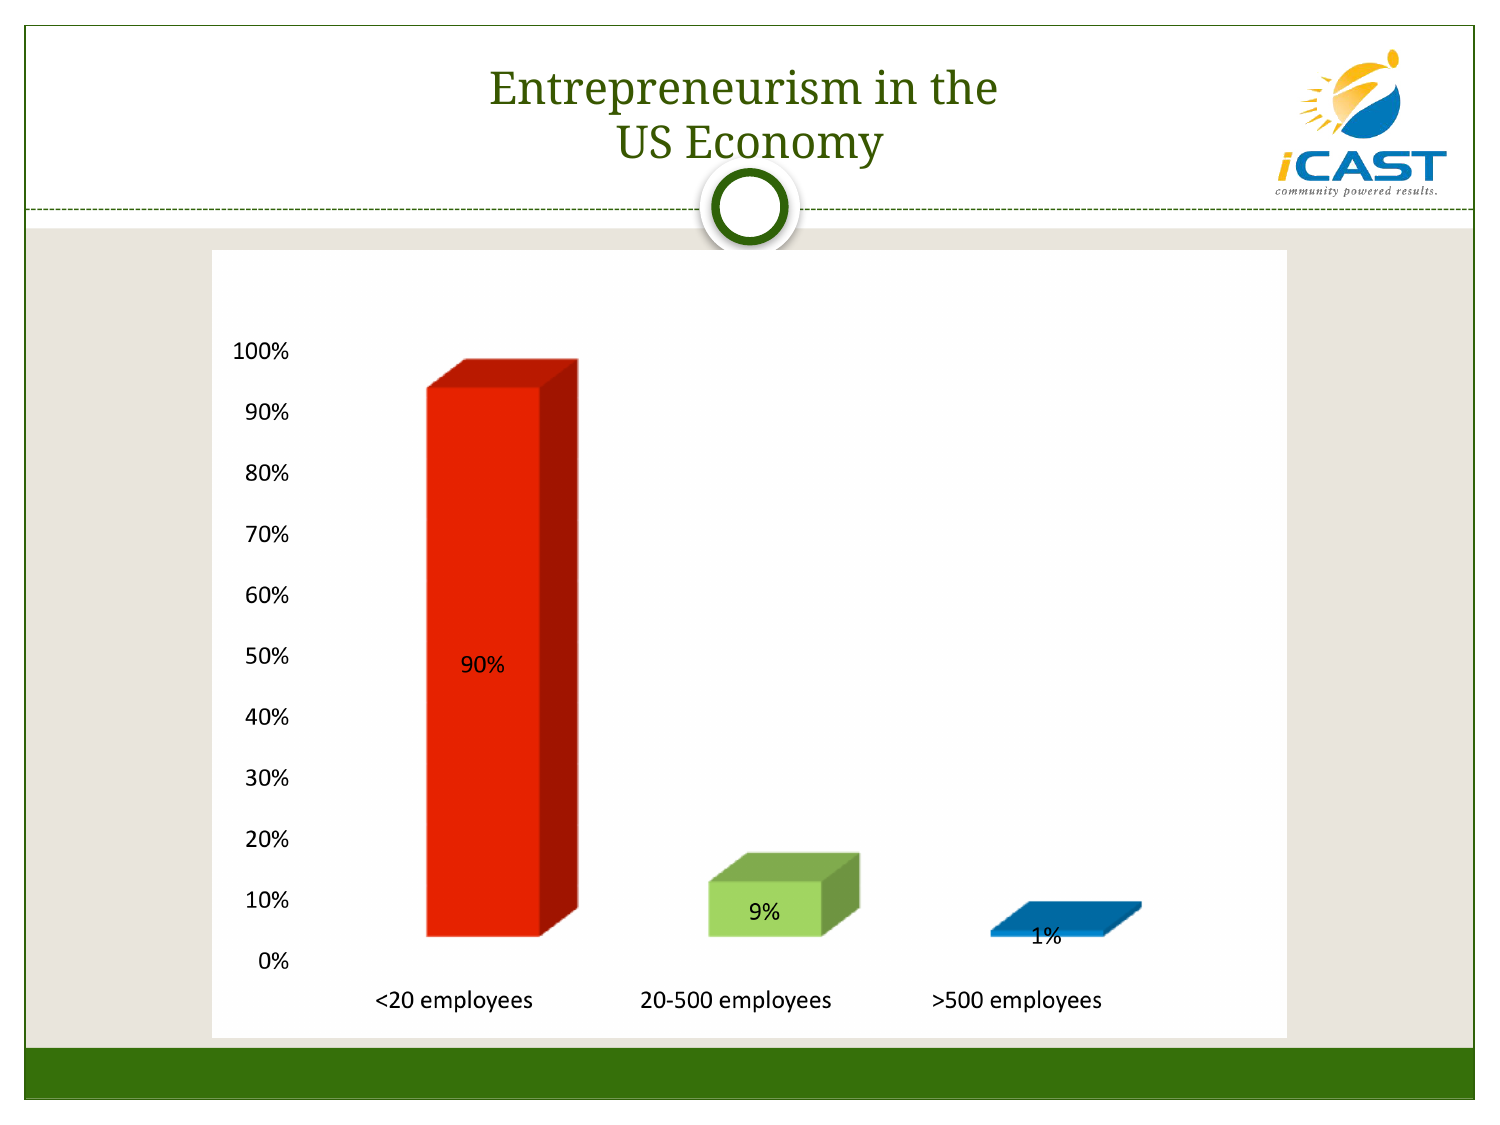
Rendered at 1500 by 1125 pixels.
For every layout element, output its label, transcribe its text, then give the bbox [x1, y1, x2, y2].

picture [1274, 49, 1449, 201]
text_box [212, 250, 1287, 1038]
title Entrepreneurism in the US Economy [52, 50, 1270, 175]
